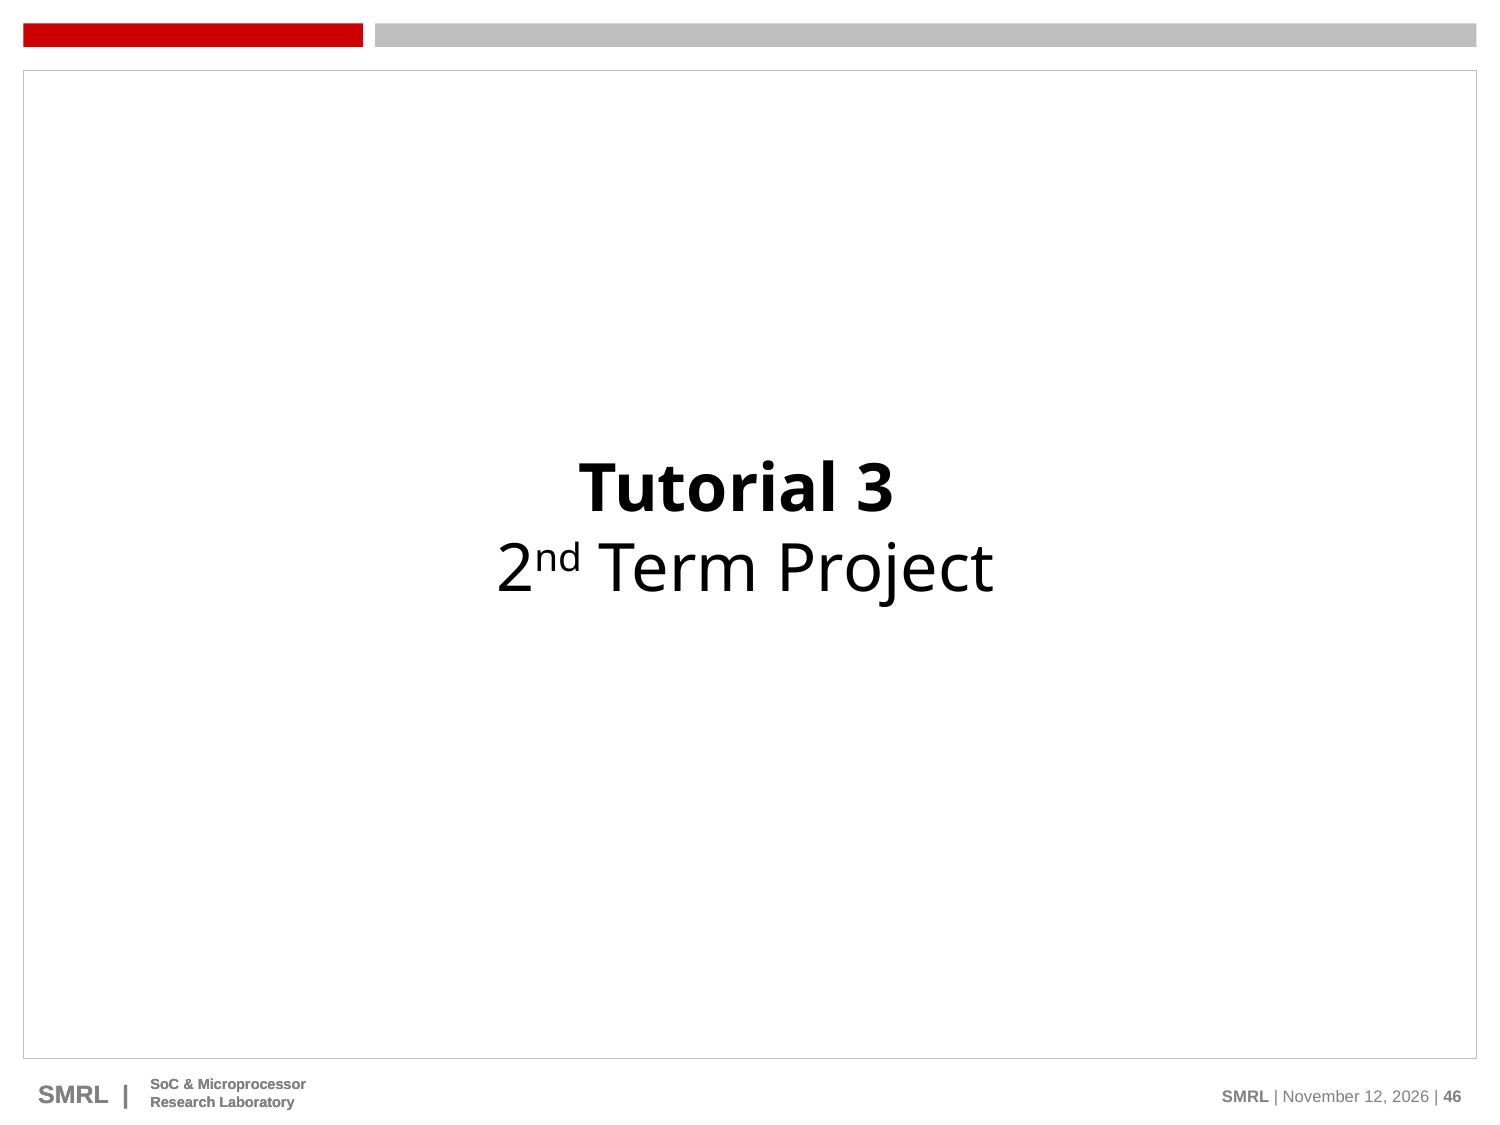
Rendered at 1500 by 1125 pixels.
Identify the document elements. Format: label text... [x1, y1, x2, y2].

text_box Tutorial 3 2nd Term Project [24, 437, 1467, 613]
